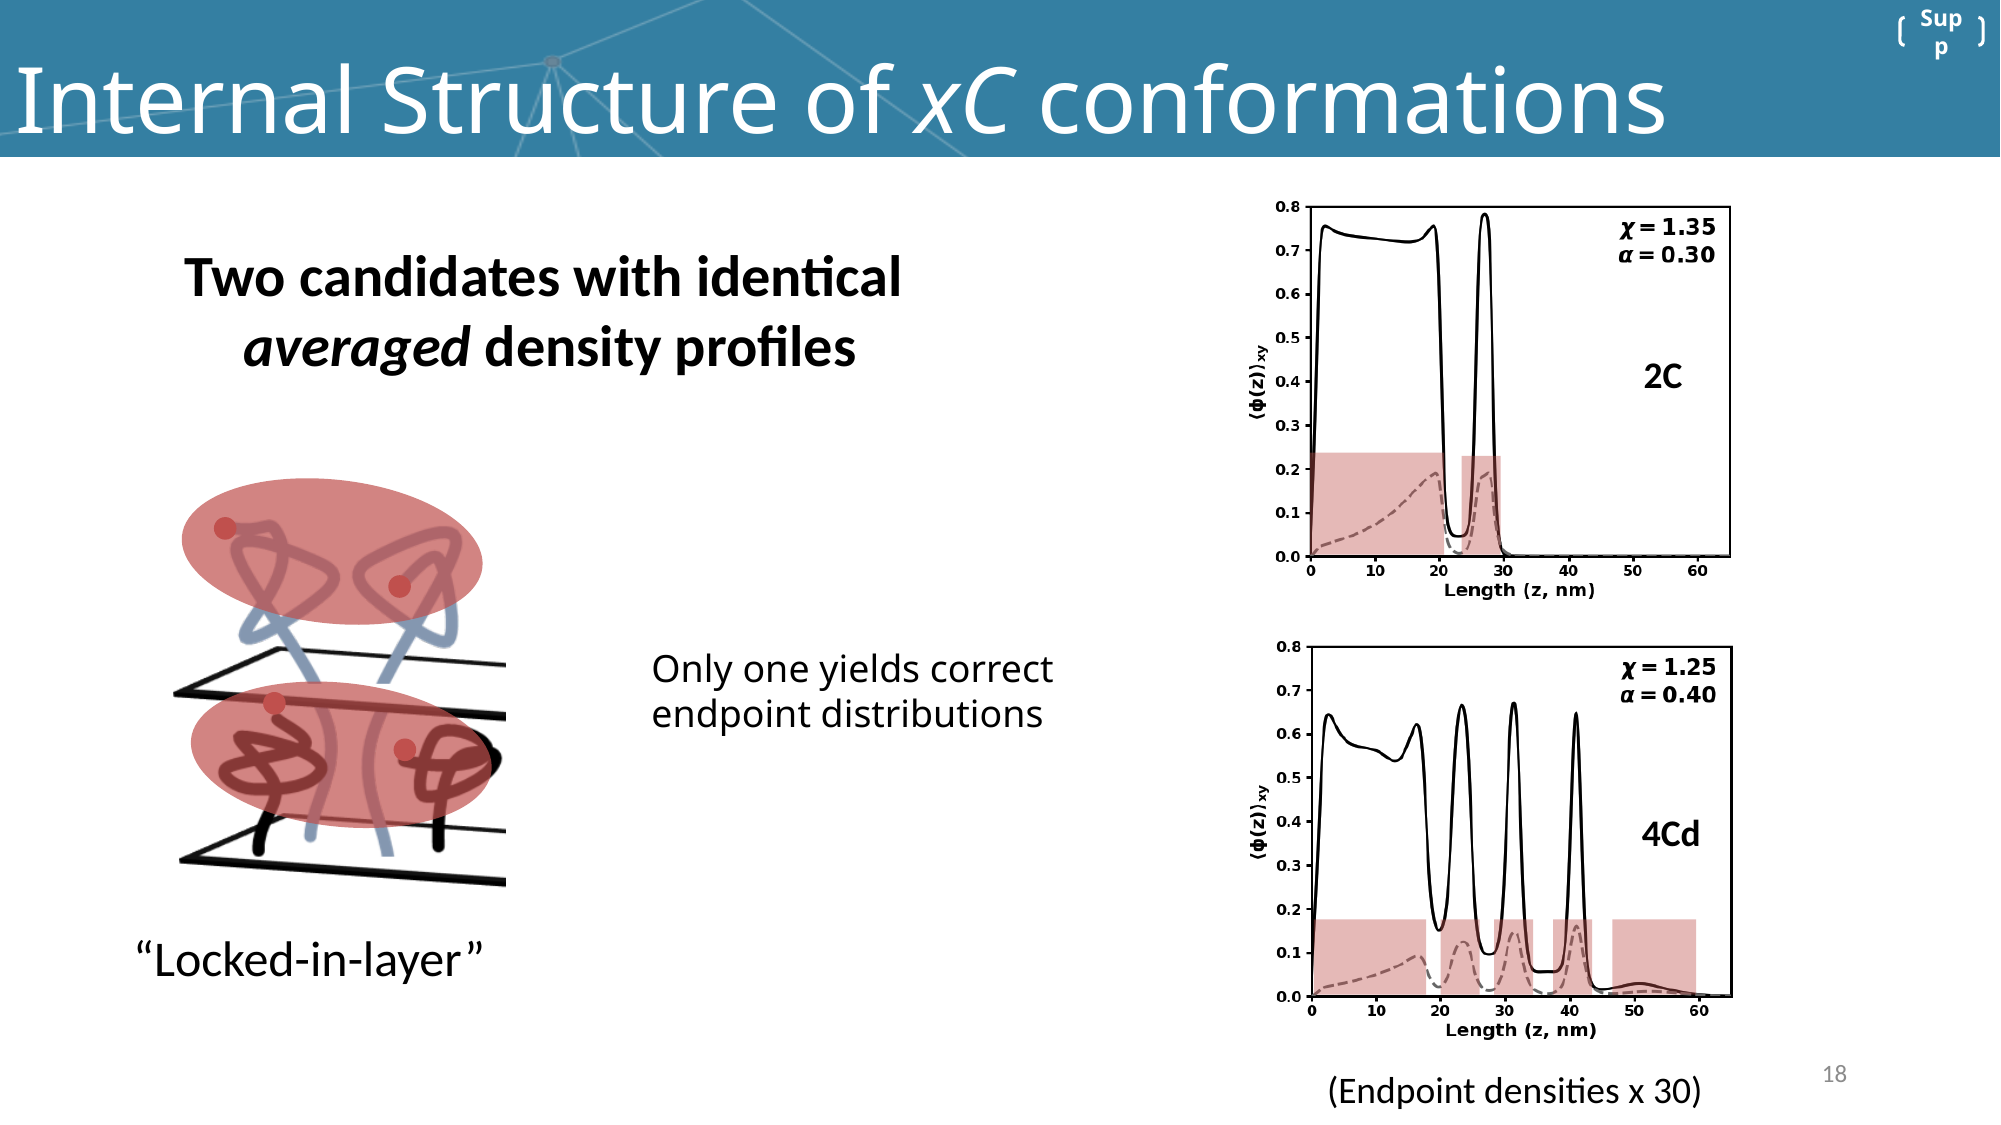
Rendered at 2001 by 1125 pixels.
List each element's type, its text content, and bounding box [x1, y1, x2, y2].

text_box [506, 400, 1133, 1019]
text_box (Endpoint densities x 30) [1312, 1058, 1718, 1119]
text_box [1241, 194, 1744, 606]
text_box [1309, 452, 1501, 555]
text_box “Locked-in-layer” [118, 919, 501, 995]
picture [158, 430, 506, 912]
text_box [1242, 634, 1739, 1046]
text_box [213, 517, 417, 762]
text_box Two candidates with identical averaged density profiles [46, 230, 1055, 386]
title Internal Structure of xC conformations [0, 22, 1863, 154]
slide_number 18 [1412, 1042, 1863, 1103]
